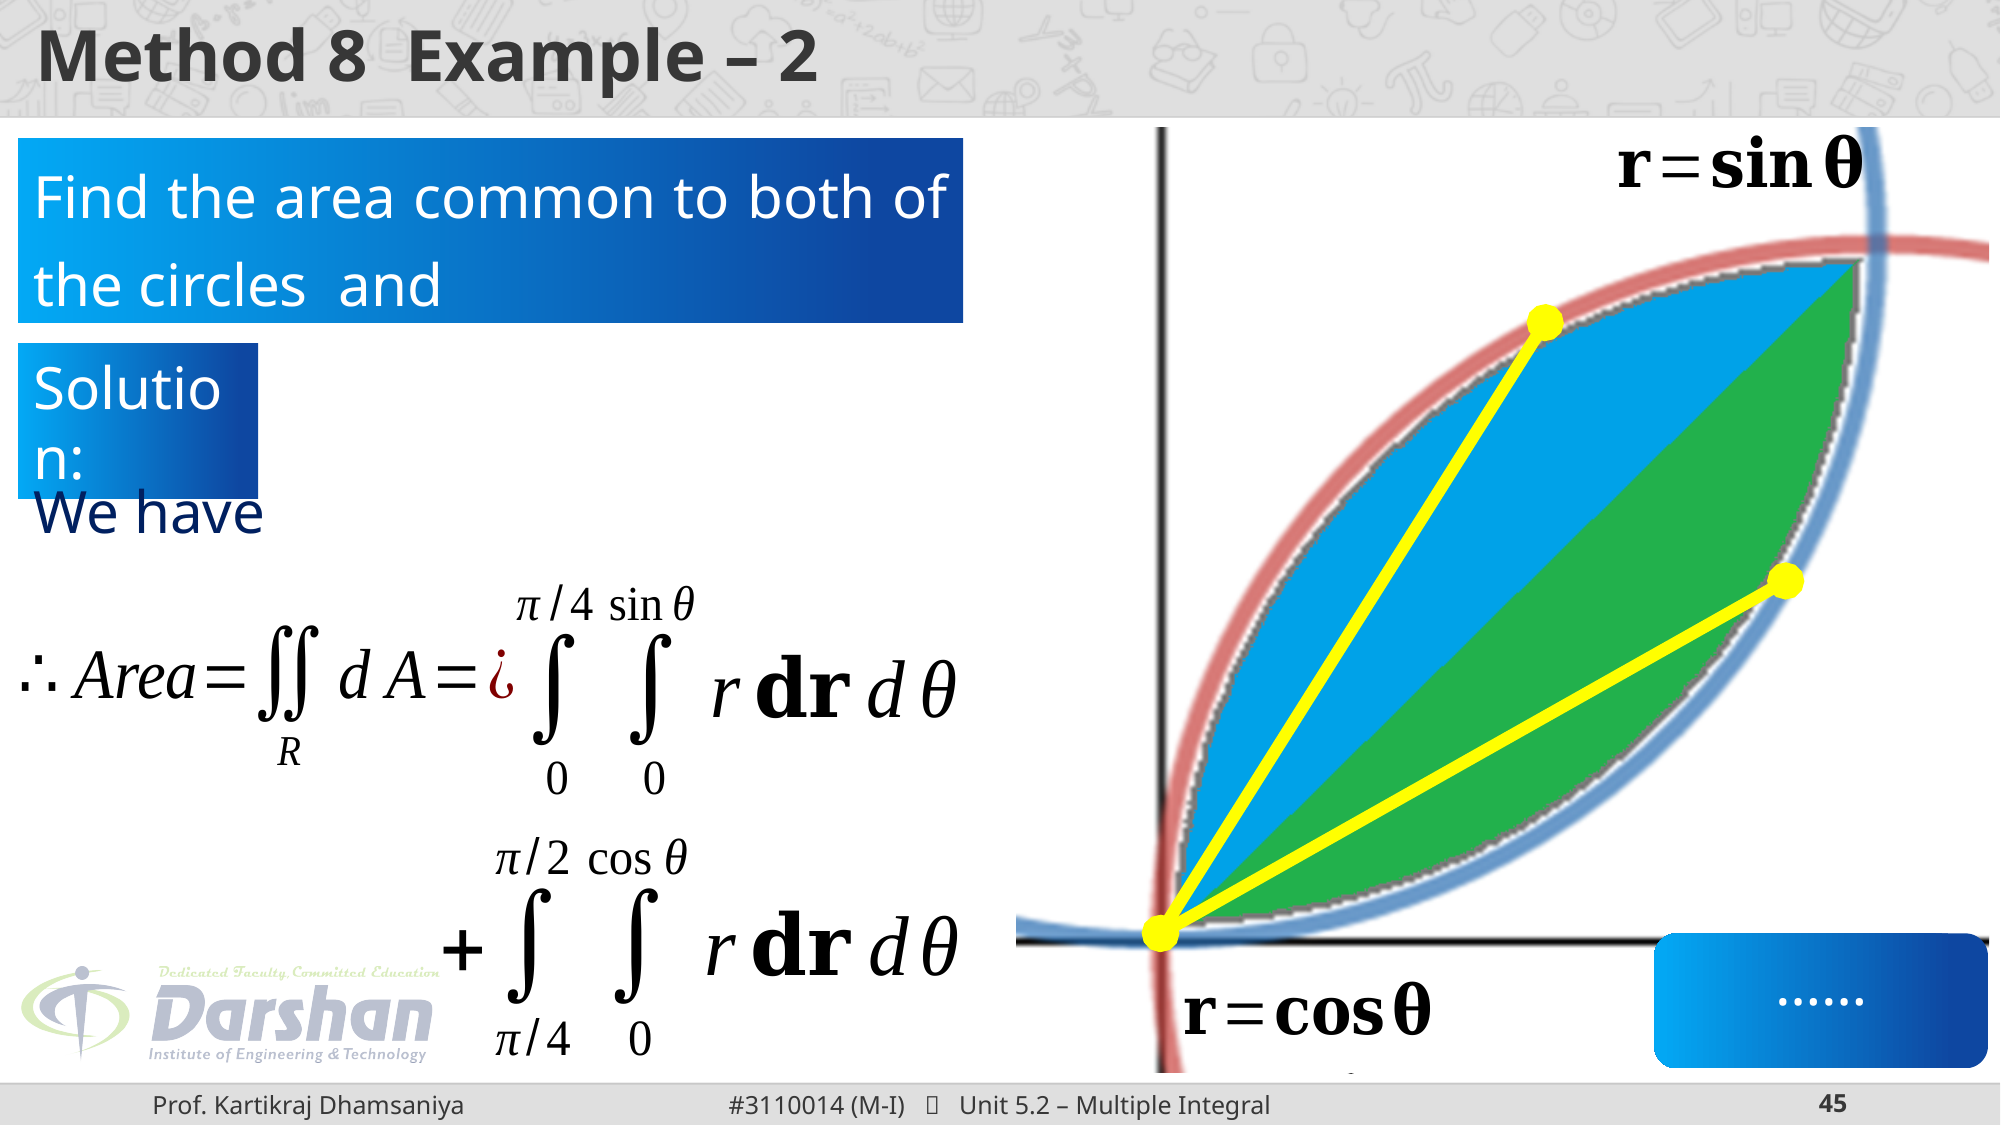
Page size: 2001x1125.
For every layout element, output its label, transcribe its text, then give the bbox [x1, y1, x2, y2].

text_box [1160, 322, 1546, 934]
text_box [1546, 580, 1786, 934]
text_box Solution: [18, 343, 259, 499]
picture [1016, 127, 1990, 1074]
